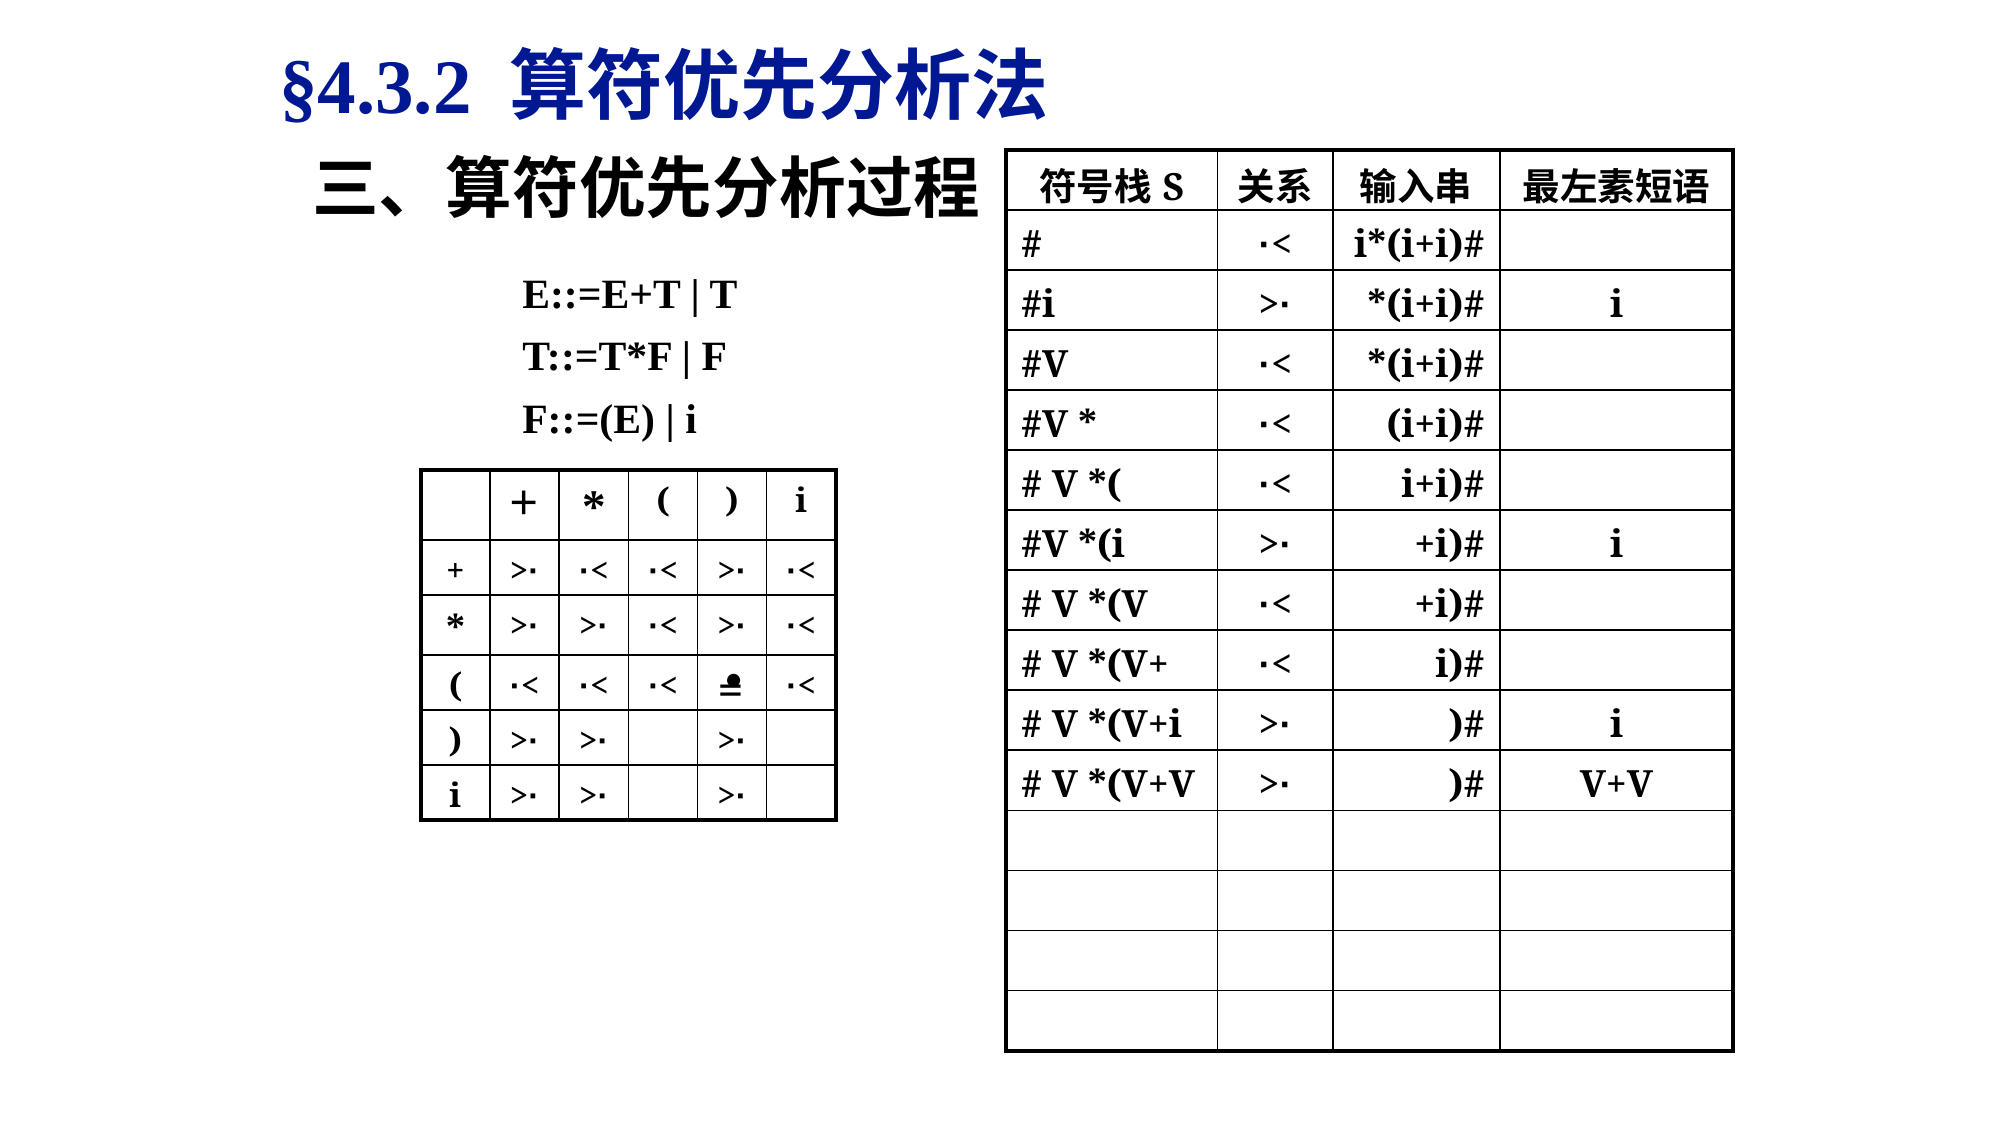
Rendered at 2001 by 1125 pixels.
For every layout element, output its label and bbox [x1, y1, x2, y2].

table_cell [491, 596, 558, 654]
table_cell [560, 711, 628, 764]
table_cell [1334, 331, 1499, 389]
table_cell [1334, 691, 1499, 749]
table_cell [629, 711, 697, 764]
table_cell [1218, 751, 1332, 810]
table_cell [767, 541, 834, 594]
text_box [703, 607, 776, 733]
table_cell [1008, 331, 1217, 389]
table_cell [1334, 451, 1499, 509]
table_cell [1501, 511, 1731, 569]
table_cell [1501, 631, 1731, 689]
table_cell [767, 711, 834, 764]
table_cell [1008, 931, 1217, 990]
table_cell [1218, 451, 1332, 509]
table_cell [629, 766, 697, 818]
table_cell [1334, 811, 1499, 870]
table_cell [423, 541, 489, 594]
table_cell [1334, 571, 1499, 629]
table_cell [491, 656, 558, 709]
table_cell [491, 711, 558, 764]
table_cell [423, 656, 489, 709]
table_cell [423, 766, 489, 818]
table_cell [1501, 391, 1731, 449]
table_cell [767, 596, 834, 654]
table_cell [1334, 391, 1499, 449]
table_cell [629, 656, 697, 709]
table_cell [1008, 451, 1217, 509]
table_cell [1501, 931, 1731, 990]
table_cell [1218, 991, 1332, 1049]
table_header [491, 472, 558, 539]
table_cell [1218, 871, 1332, 930]
table_cell [1218, 631, 1332, 689]
table_cell [1008, 991, 1217, 1049]
table_cell [1008, 391, 1217, 449]
table_cell [1501, 991, 1731, 1049]
table_cell [560, 541, 628, 594]
table_cell [1218, 331, 1332, 389]
table_cell [776, 656, 834, 709]
table_cell [560, 596, 628, 654]
table_cell [1501, 691, 1731, 749]
table_cell [1501, 751, 1731, 810]
table_header [767, 472, 834, 539]
table_cell [1218, 811, 1332, 870]
table_cell [491, 766, 558, 818]
table_cell [1218, 391, 1332, 449]
table_header [423, 472, 489, 539]
table_cell [1501, 871, 1731, 930]
table_header [1334, 152, 1499, 209]
table_cell [1218, 271, 1332, 329]
table_cell [698, 711, 766, 764]
table_cell [629, 541, 697, 594]
table_cell [1334, 931, 1499, 990]
table_cell [1501, 571, 1731, 629]
table_cell [1008, 871, 1217, 930]
table_cell [767, 766, 834, 818]
table_cell [1218, 211, 1332, 269]
table_cell [1218, 691, 1332, 749]
table_cell [1008, 271, 1217, 329]
table_cell [698, 766, 766, 818]
table_cell [1008, 691, 1217, 749]
table_cell [1008, 211, 1217, 269]
table_cell [1008, 631, 1217, 689]
table_cell [698, 541, 766, 594]
table_cell [1501, 211, 1731, 269]
table_cell [491, 541, 558, 594]
table_cell [1334, 991, 1499, 1049]
table_header [629, 472, 697, 539]
table_cell [1501, 811, 1731, 870]
table_cell [560, 656, 628, 709]
table_cell [1008, 571, 1217, 629]
table_cell [1008, 751, 1217, 810]
table_cell [423, 596, 489, 654]
table_cell [629, 596, 697, 654]
text_box [507, 246, 804, 449]
table_header [1501, 152, 1731, 209]
table_cell [1501, 331, 1731, 389]
table_cell [1334, 271, 1499, 329]
table_cell [560, 766, 628, 818]
table_cell [1334, 631, 1499, 689]
table_cell [1334, 871, 1499, 930]
table_header [1008, 152, 1217, 209]
table_header [560, 472, 628, 539]
table_header [698, 472, 766, 539]
table_cell [1218, 931, 1332, 990]
table_cell [423, 711, 489, 764]
table_cell [1334, 751, 1499, 810]
table_cell [1501, 451, 1731, 509]
table_cell [1501, 271, 1731, 329]
table_cell [1218, 571, 1332, 629]
text_box [264, 10, 1715, 233]
table_cell [1008, 811, 1217, 870]
table_header [1218, 152, 1332, 209]
table_cell [698, 656, 703, 709]
table_cell [698, 596, 766, 654]
table_cell [1008, 511, 1217, 569]
table_cell [1218, 511, 1332, 569]
table_cell [1334, 511, 1499, 569]
table_cell [1334, 211, 1499, 269]
